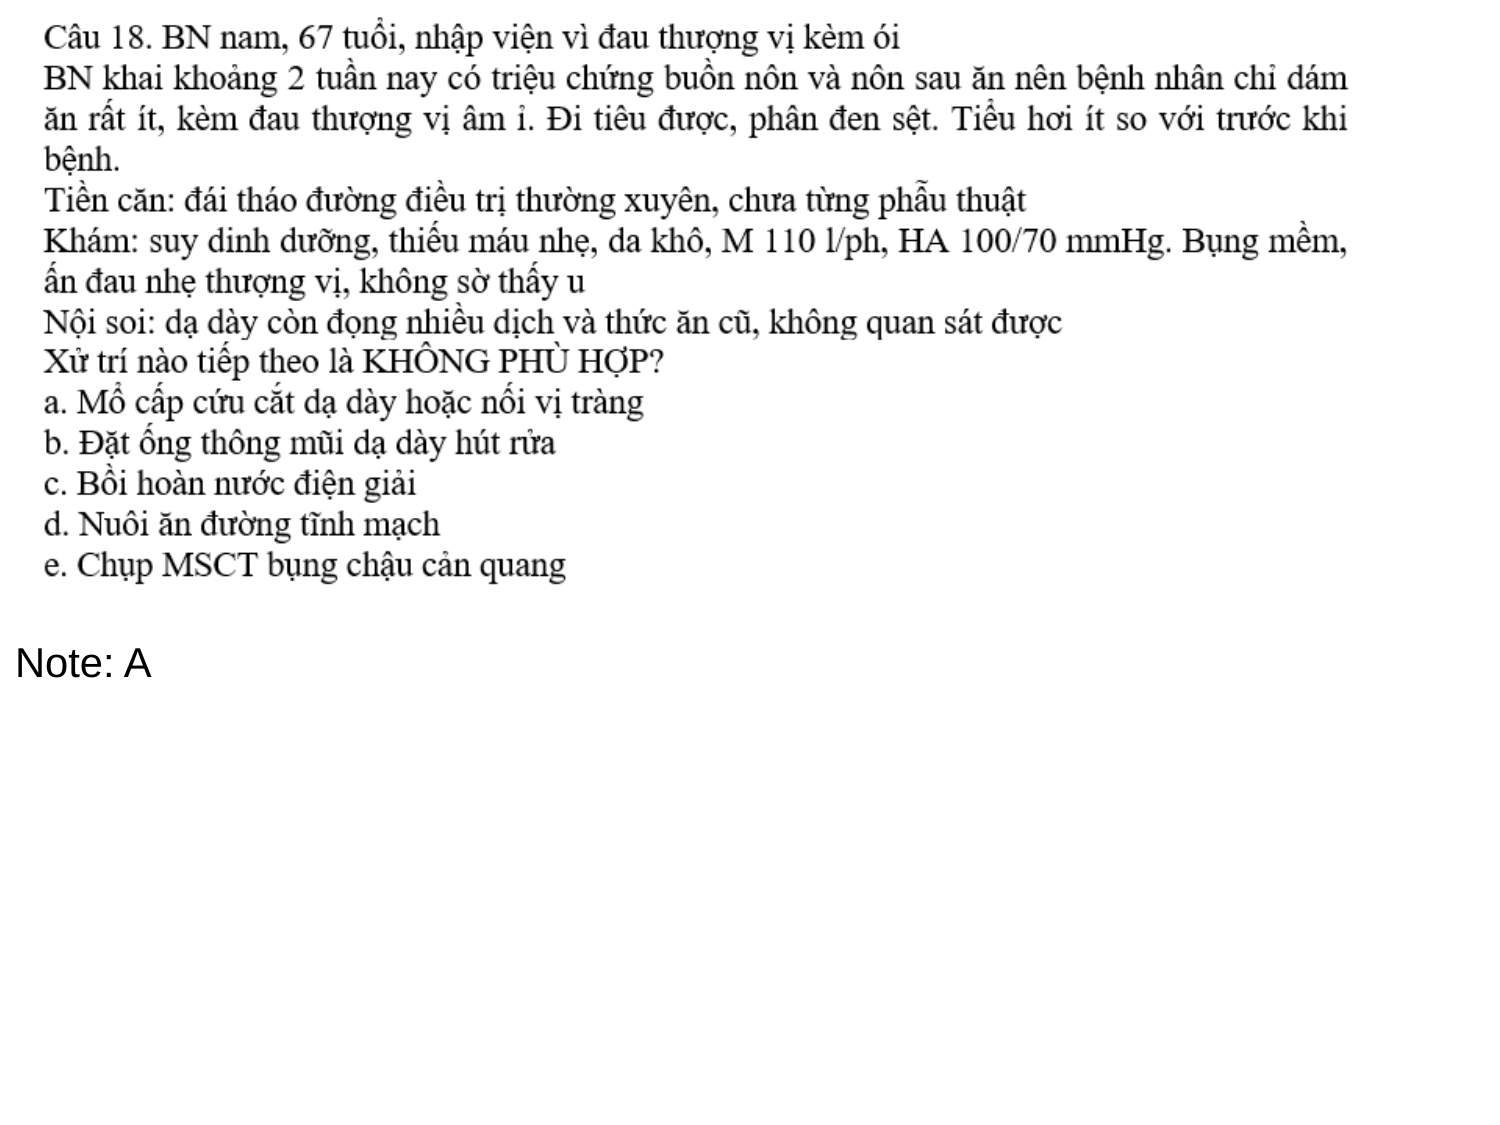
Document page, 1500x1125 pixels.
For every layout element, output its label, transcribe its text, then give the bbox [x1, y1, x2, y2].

subtitle Note: A [0, 634, 1500, 1094]
picture [17, 2, 1416, 589]
